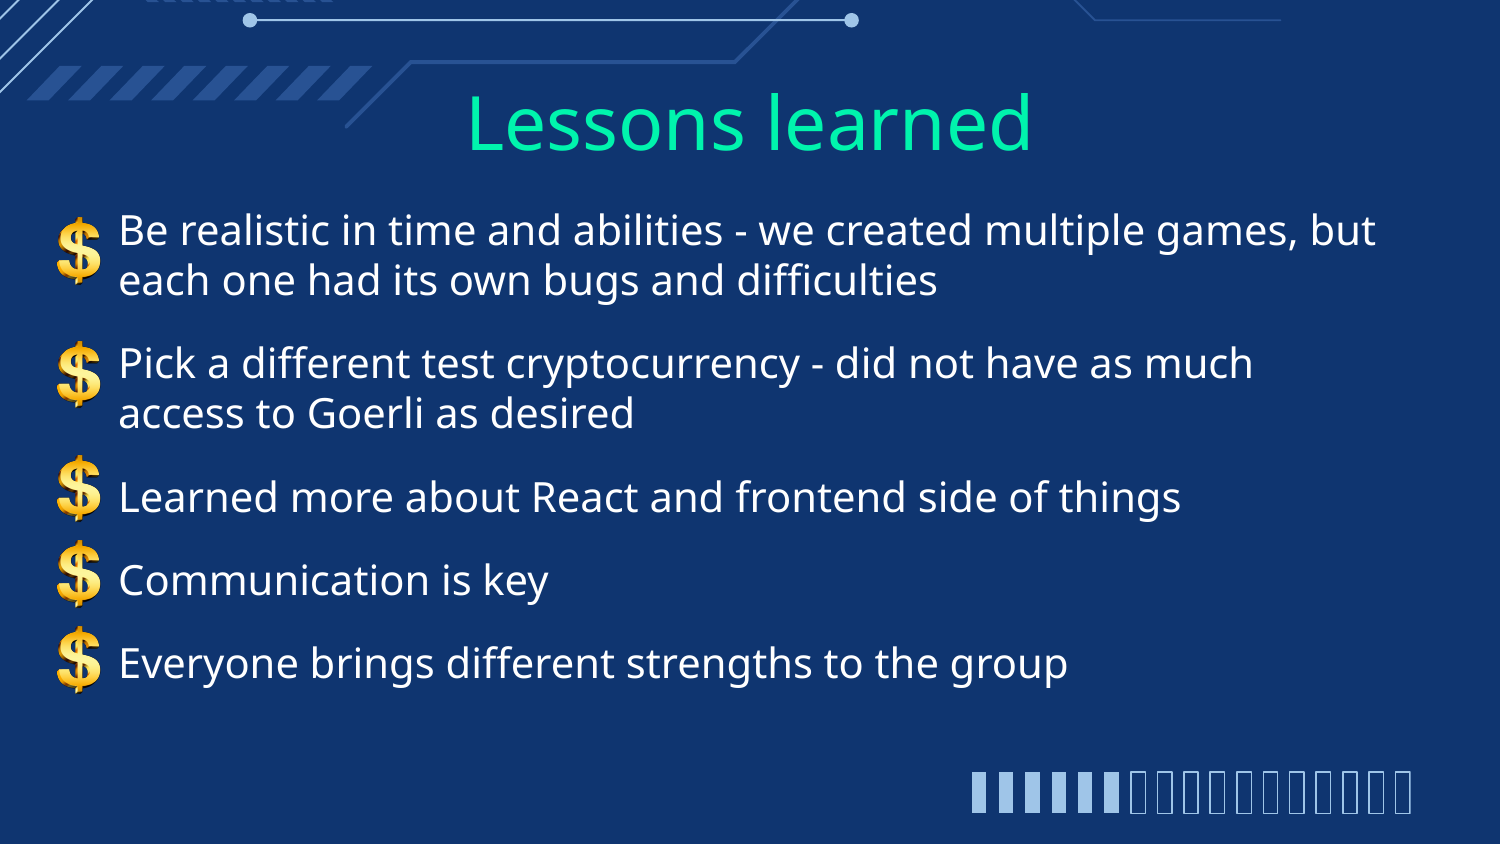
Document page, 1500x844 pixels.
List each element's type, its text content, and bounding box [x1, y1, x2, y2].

picture [53, 624, 104, 696]
title Lessons learned [118, 75, 1382, 156]
picture [53, 452, 104, 525]
list Be realistic in time and abilities - we created multiple games, but each one had its own bugs and difficulties Pick a different test cryptocurrency - did not have as much access to Goerli as desired Learned more about React and frontend side of things Communication is key Everyone brings different strengths to the group [118, 203, 1382, 750]
picture [53, 215, 104, 287]
picture [53, 338, 104, 410]
picture [53, 538, 104, 610]
